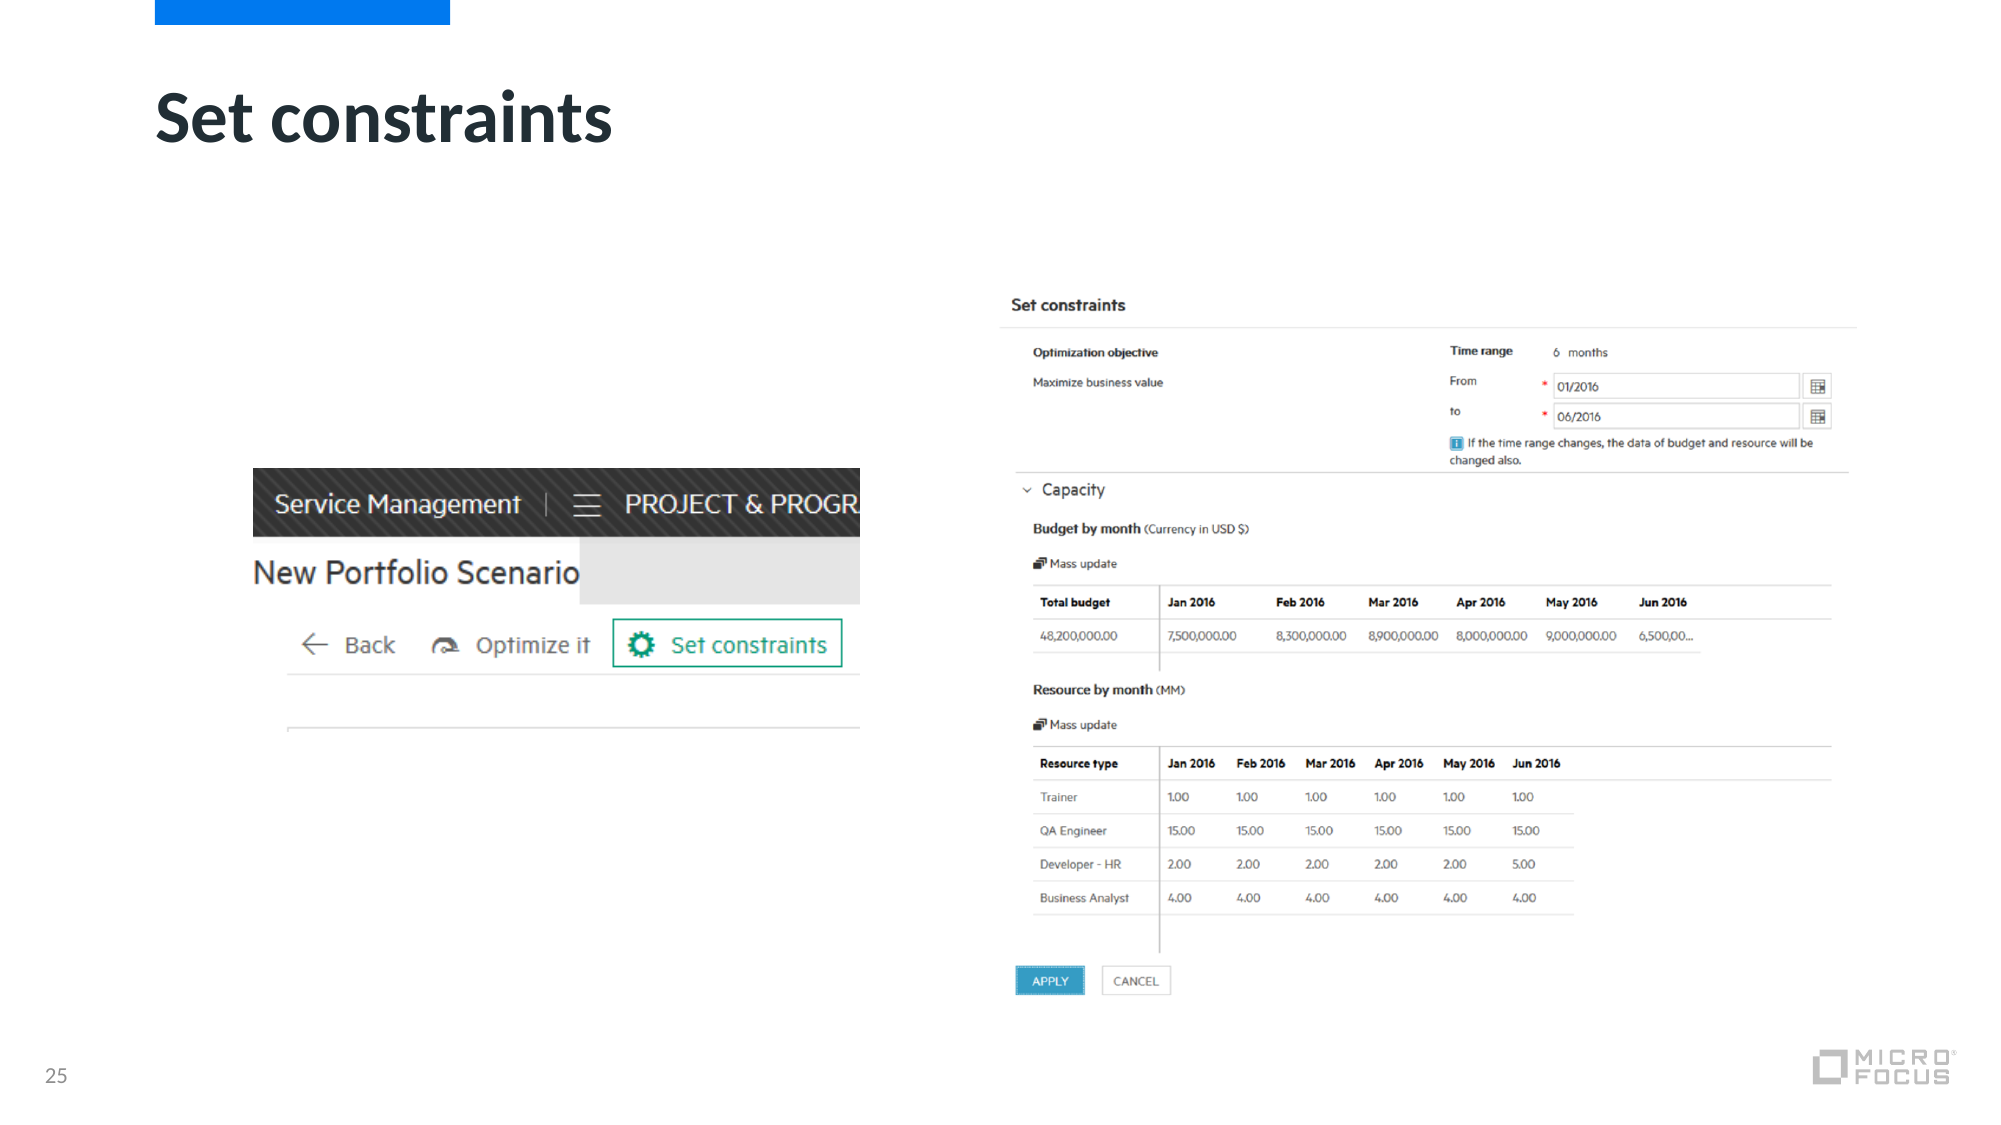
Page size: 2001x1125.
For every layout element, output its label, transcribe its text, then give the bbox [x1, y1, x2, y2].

picture [253, 468, 860, 732]
title Set constraints [155, 70, 1847, 179]
slide_number 25 [30, 1051, 90, 1097]
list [999, 282, 1857, 1013]
